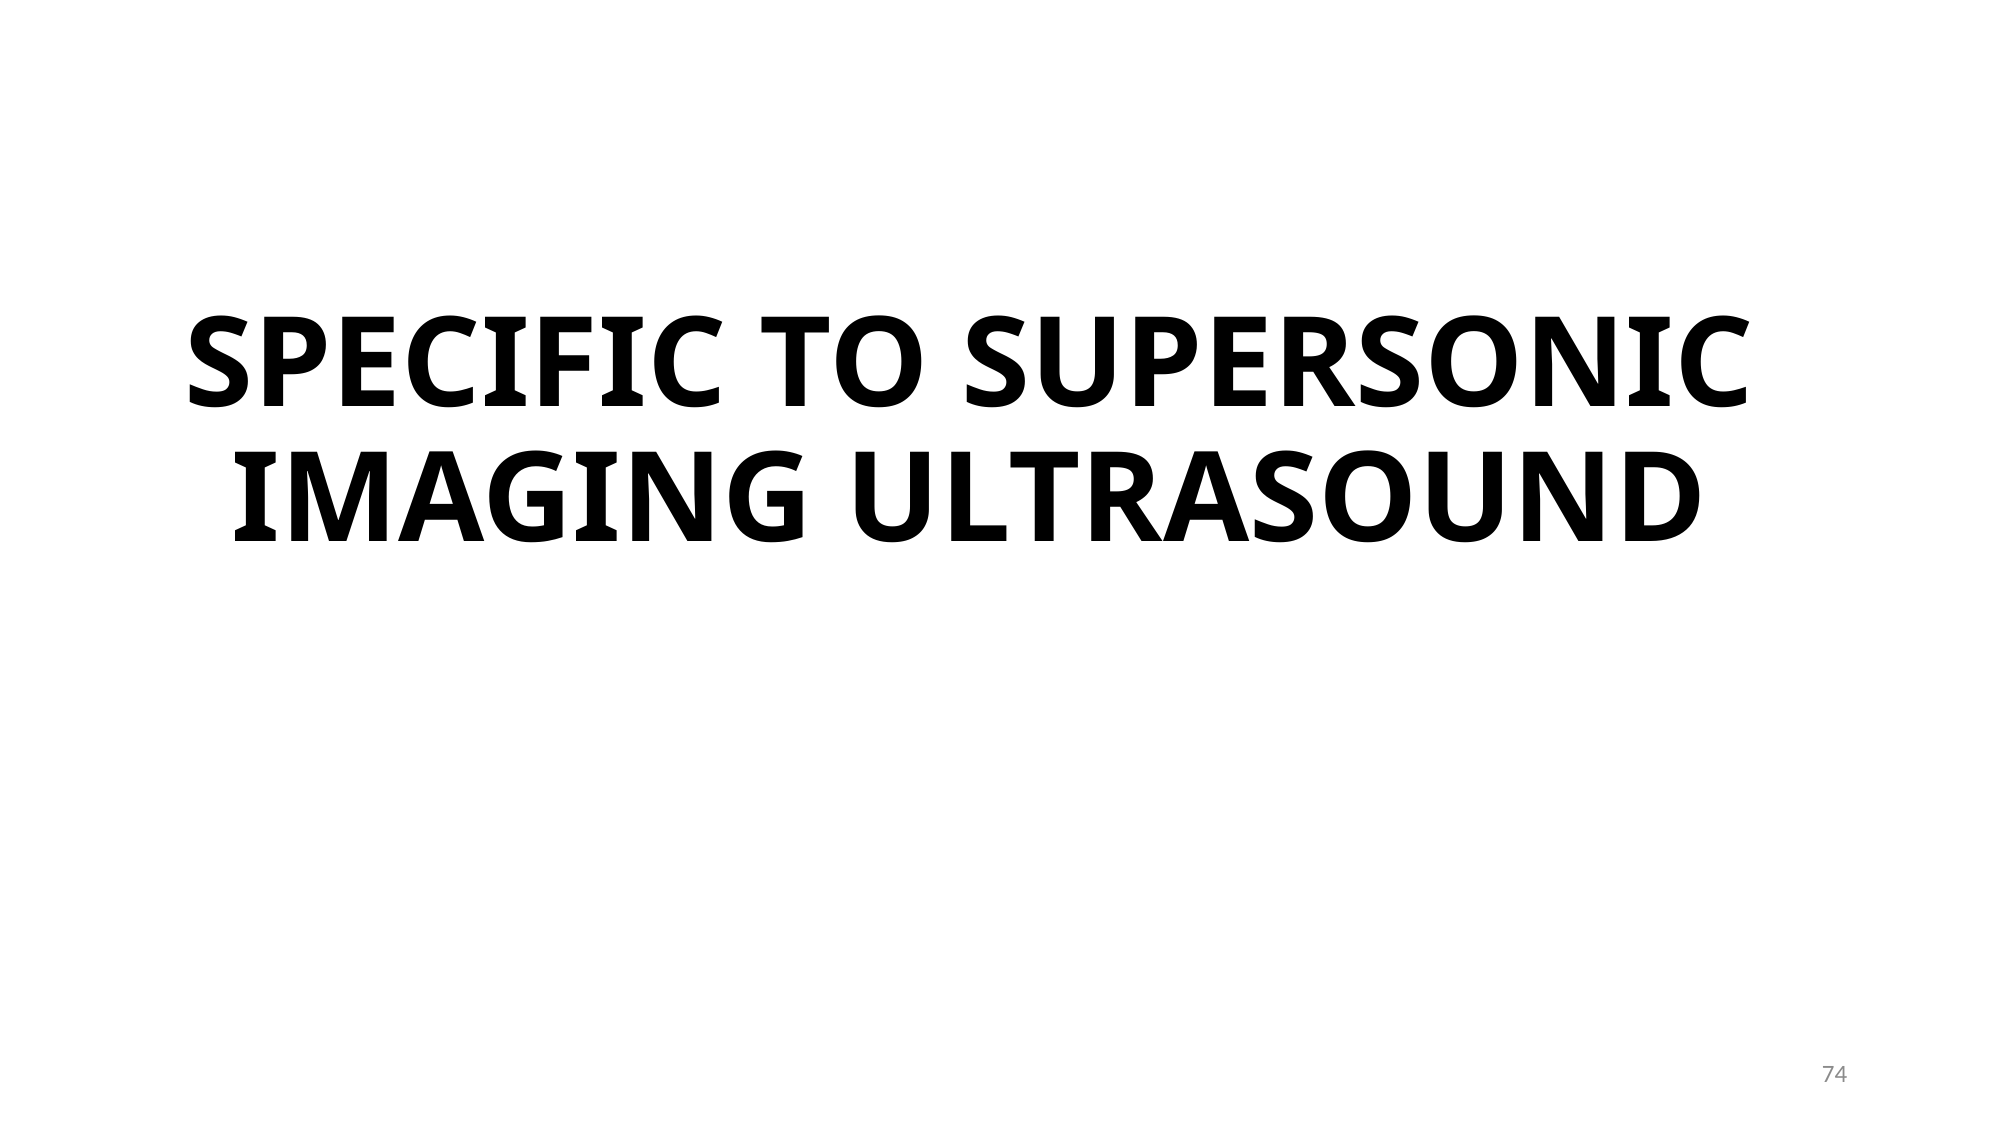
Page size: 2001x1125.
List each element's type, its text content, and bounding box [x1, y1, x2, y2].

title SPECIFIC TO SUPERSONIC IMAGING ULTRASOUND [0, 184, 1940, 576]
slide_number 74 [1412, 1042, 1863, 1103]
